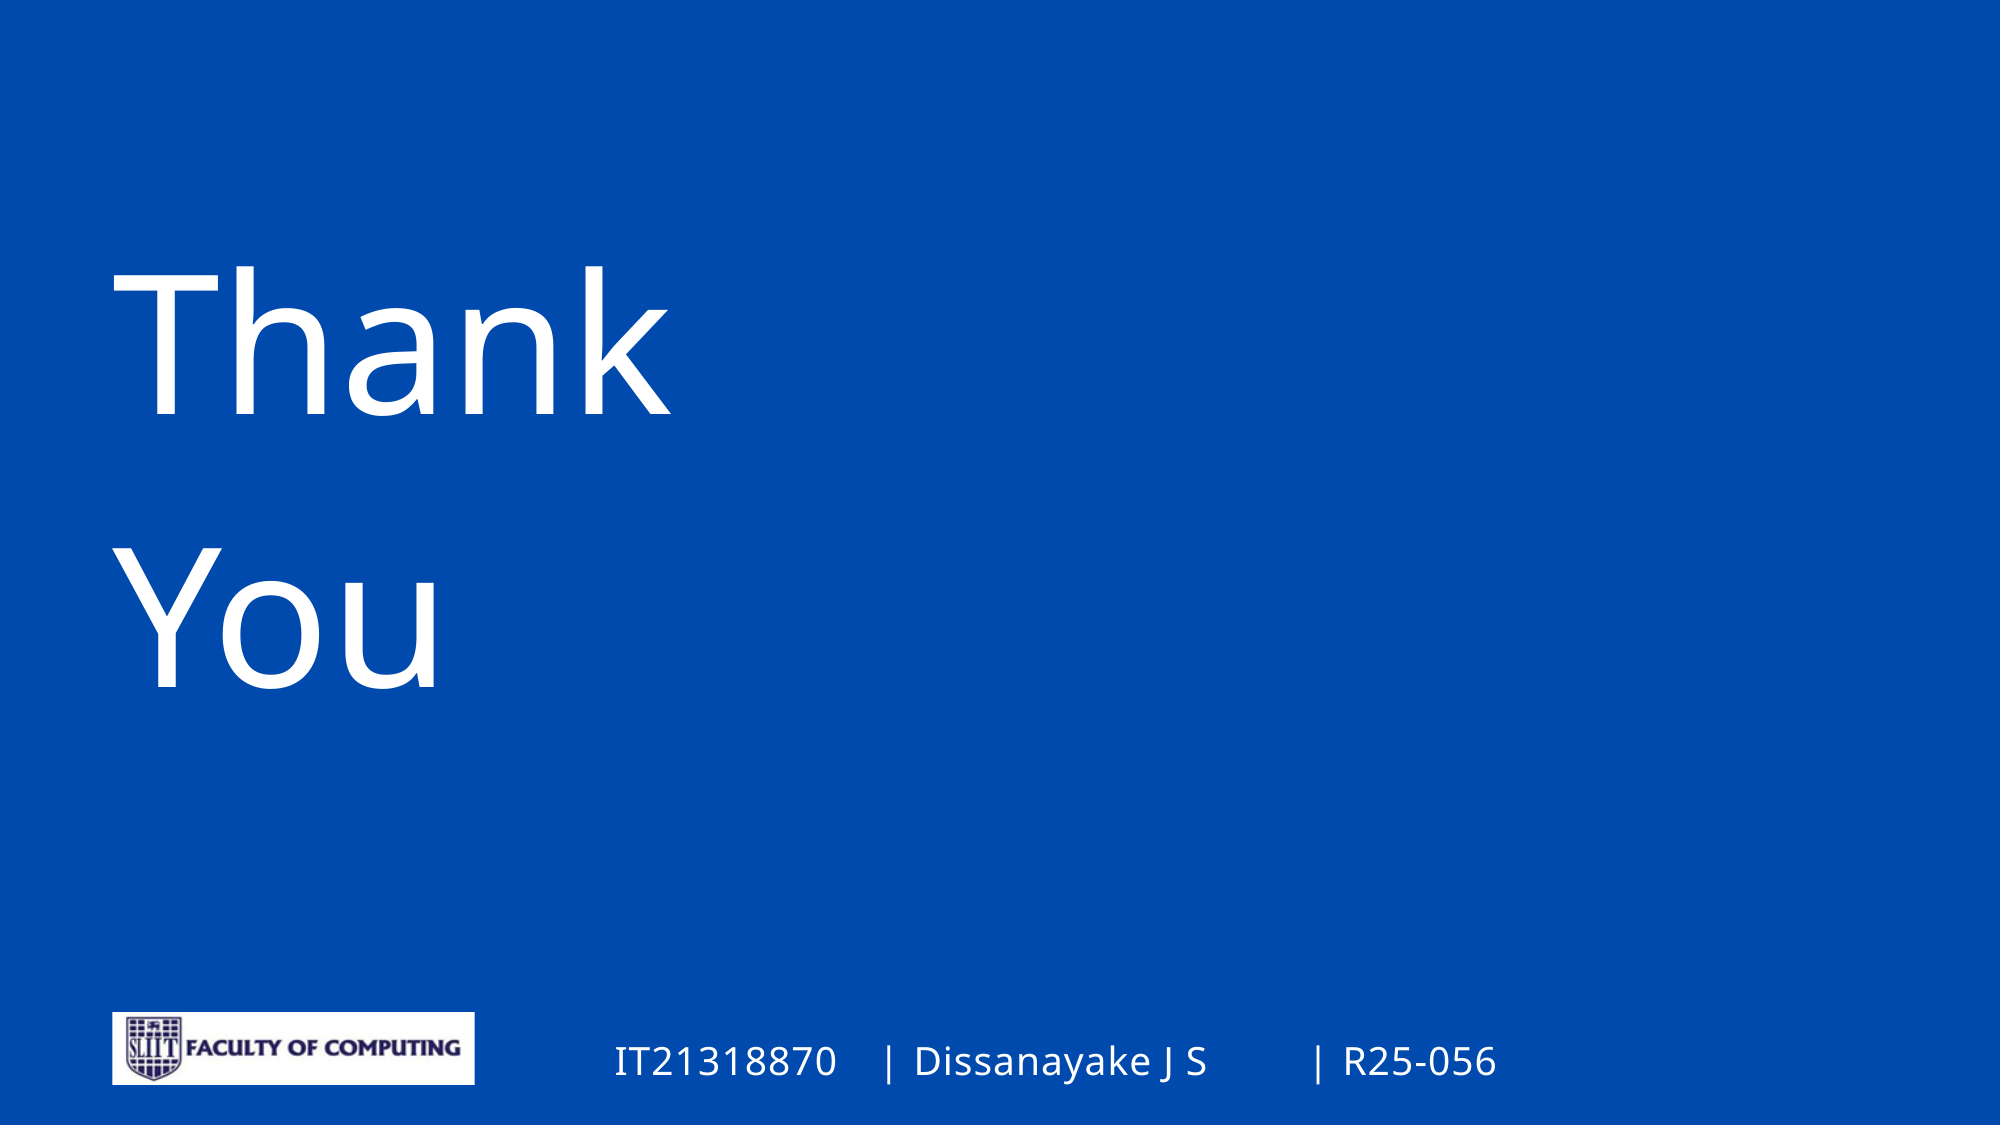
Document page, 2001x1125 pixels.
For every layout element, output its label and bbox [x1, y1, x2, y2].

text_box [0, 0, 2000, 1125]
text_box [111, 1006, 1509, 1086]
